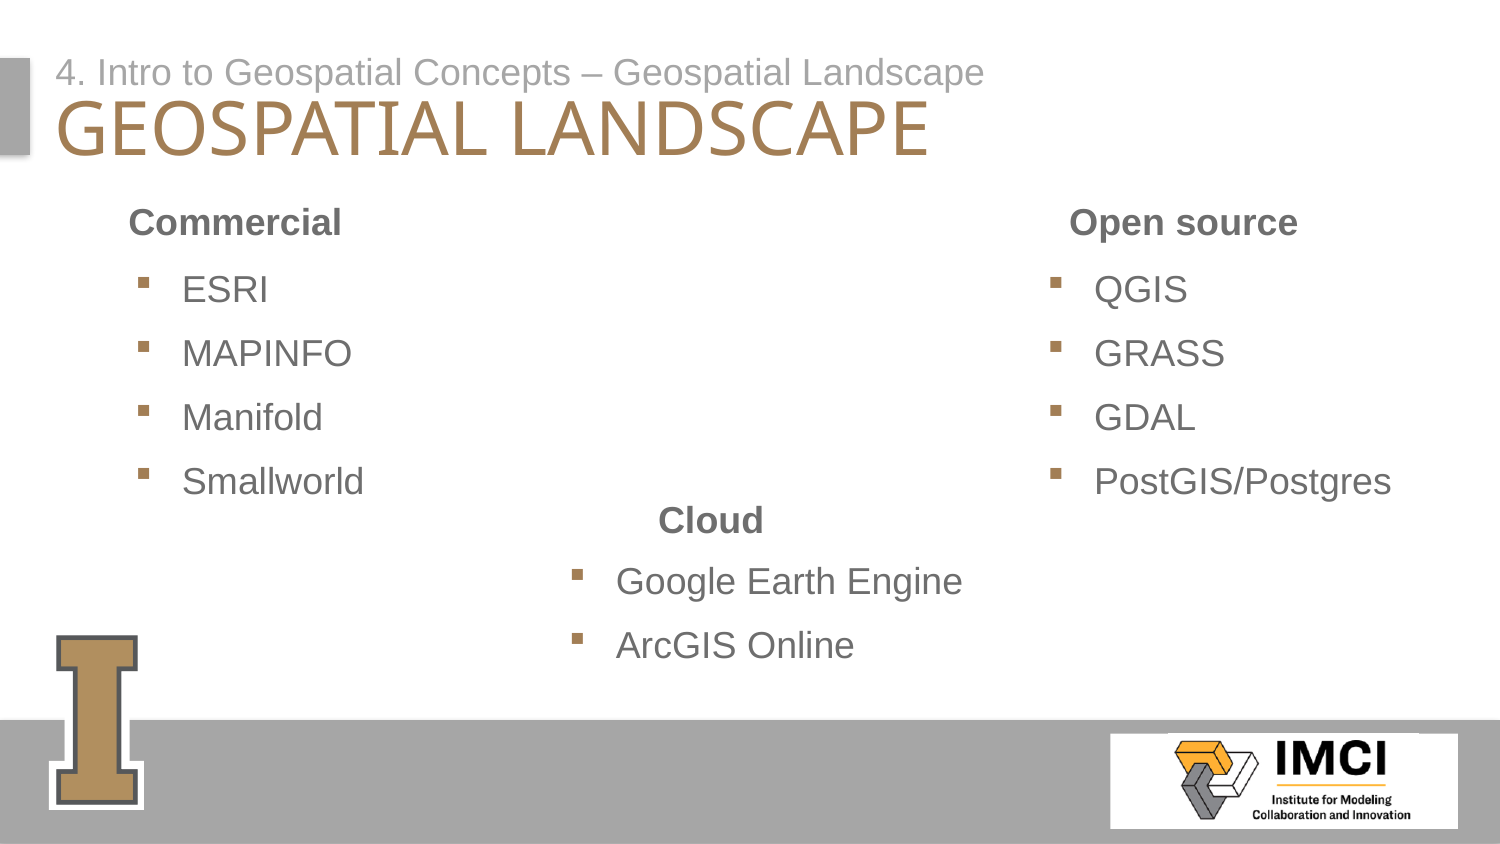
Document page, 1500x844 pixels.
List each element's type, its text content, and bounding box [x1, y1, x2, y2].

text_box Google Earth Engine ArcGIS Online [554, 549, 987, 674]
text_box QGIS GRASS GDAL PostGIS/Postgres [1032, 257, 1466, 509]
text_box ESRI MAPINFO Manifold Smallworld [120, 257, 468, 509]
text_box Open source [1054, 190, 1314, 251]
picture [1168, 733, 1419, 829]
list 4. Intro to Geospatial Concepts – Geospatial Landscape [55, 48, 1054, 94]
text_box Cloud [643, 488, 780, 549]
text_box Commercial [113, 190, 358, 251]
title GEOSPATIAL LANDSCAPE [54, 80, 1405, 175]
